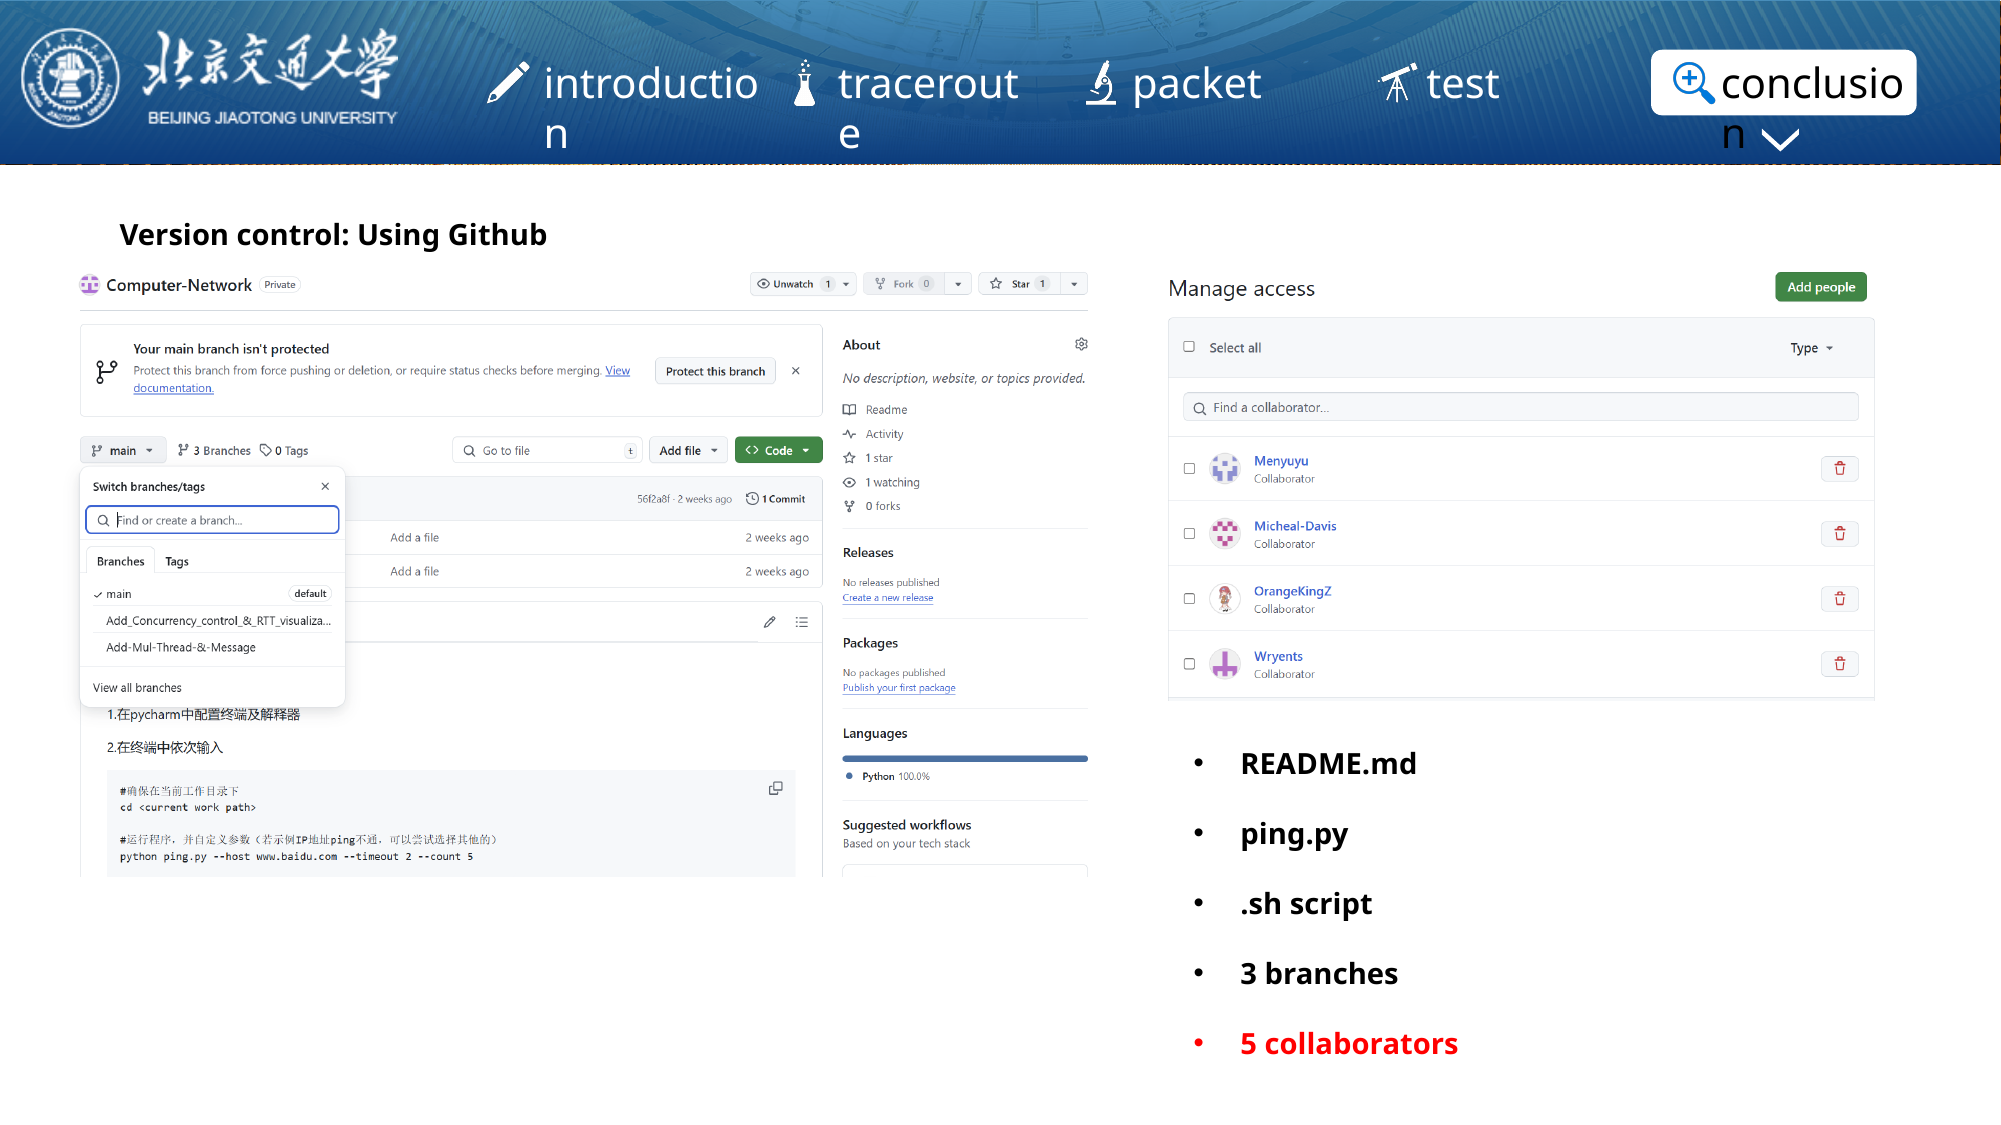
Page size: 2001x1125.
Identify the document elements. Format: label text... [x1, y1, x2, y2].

picture [0, 1, 2001, 165]
picture [1164, 255, 1901, 701]
text_box Version control: Using Github [104, 208, 613, 269]
picture [59, 269, 1136, 877]
text_box README.md ping.py .sh script 3 branches 5 collaborators [1178, 737, 1687, 1112]
